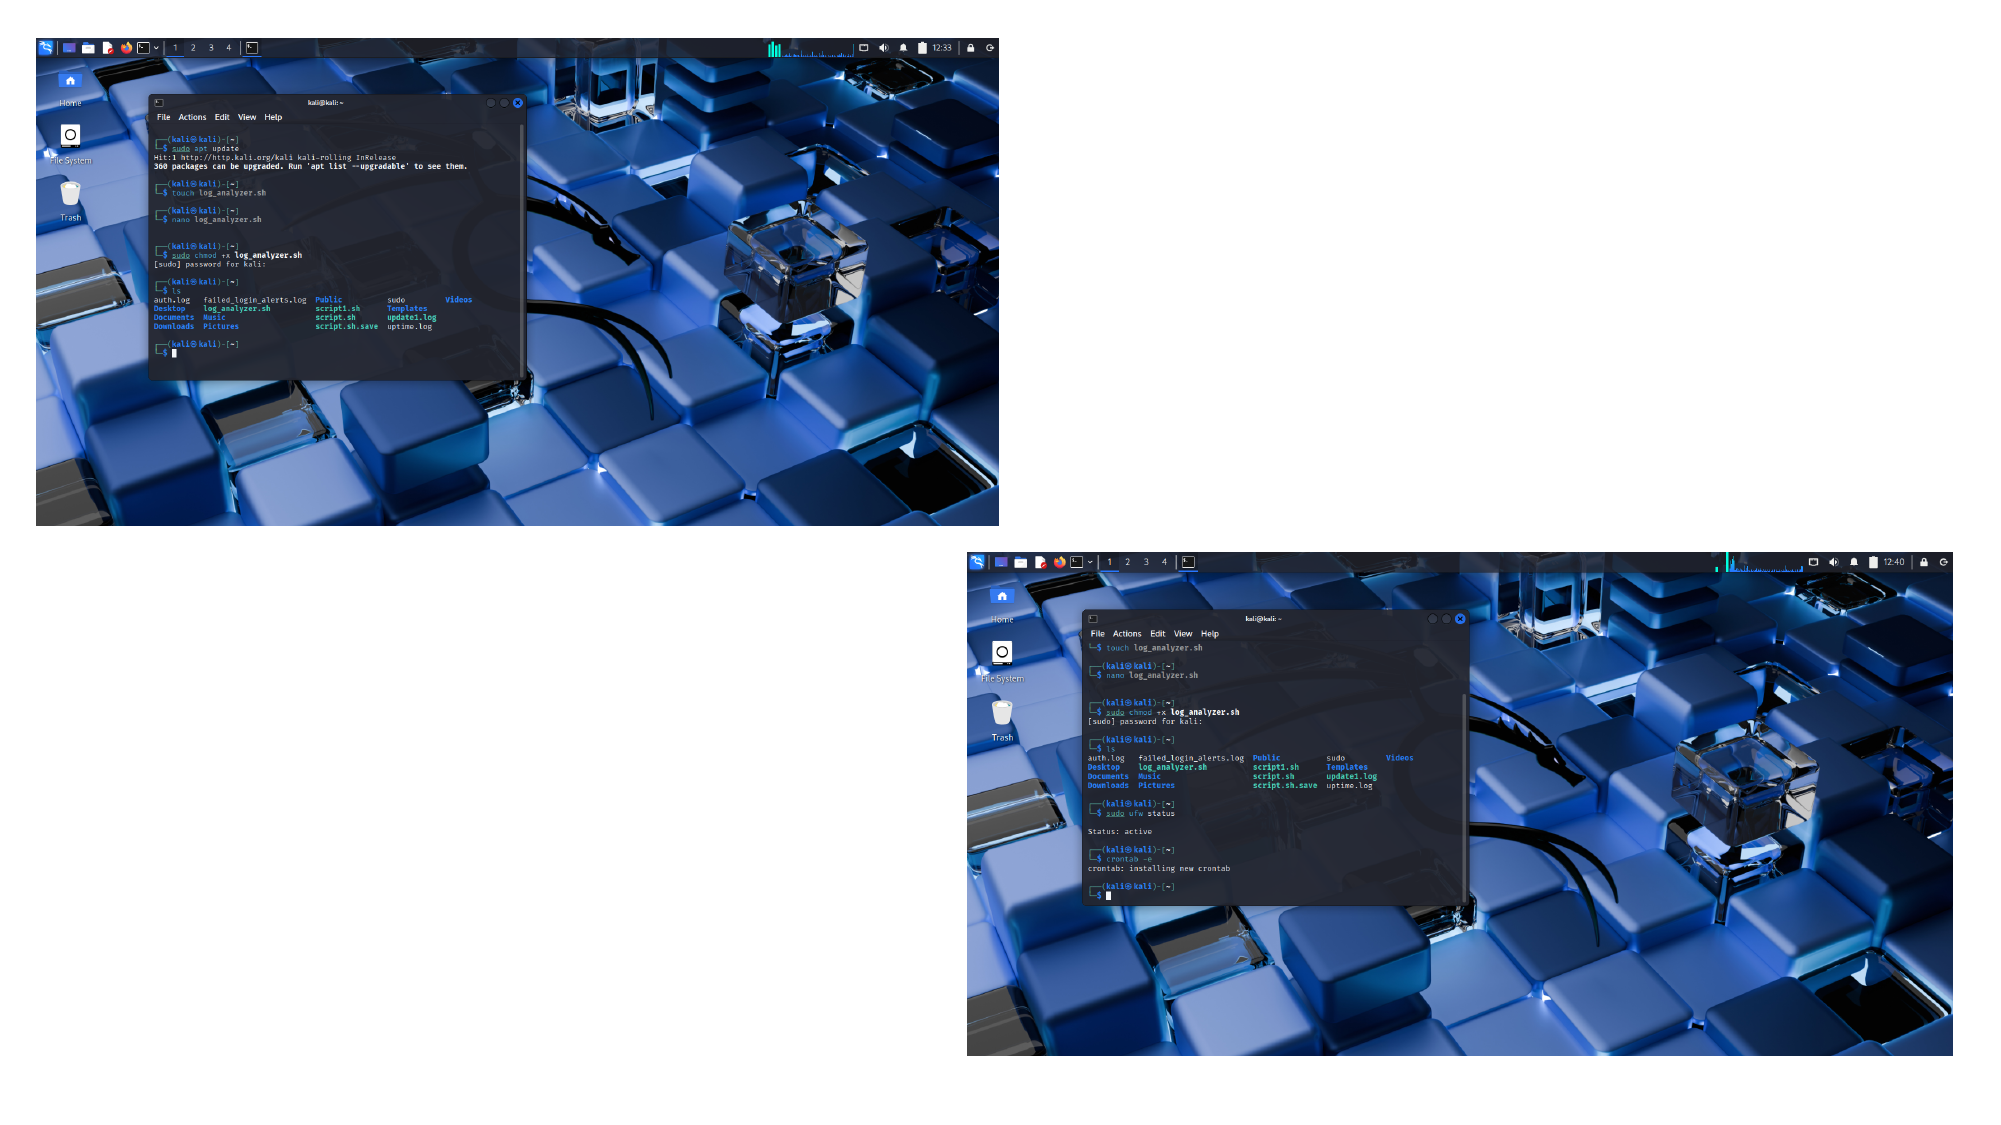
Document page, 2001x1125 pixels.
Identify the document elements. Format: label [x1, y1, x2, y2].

picture [967, 551, 1954, 1057]
picture [35, 38, 999, 527]
